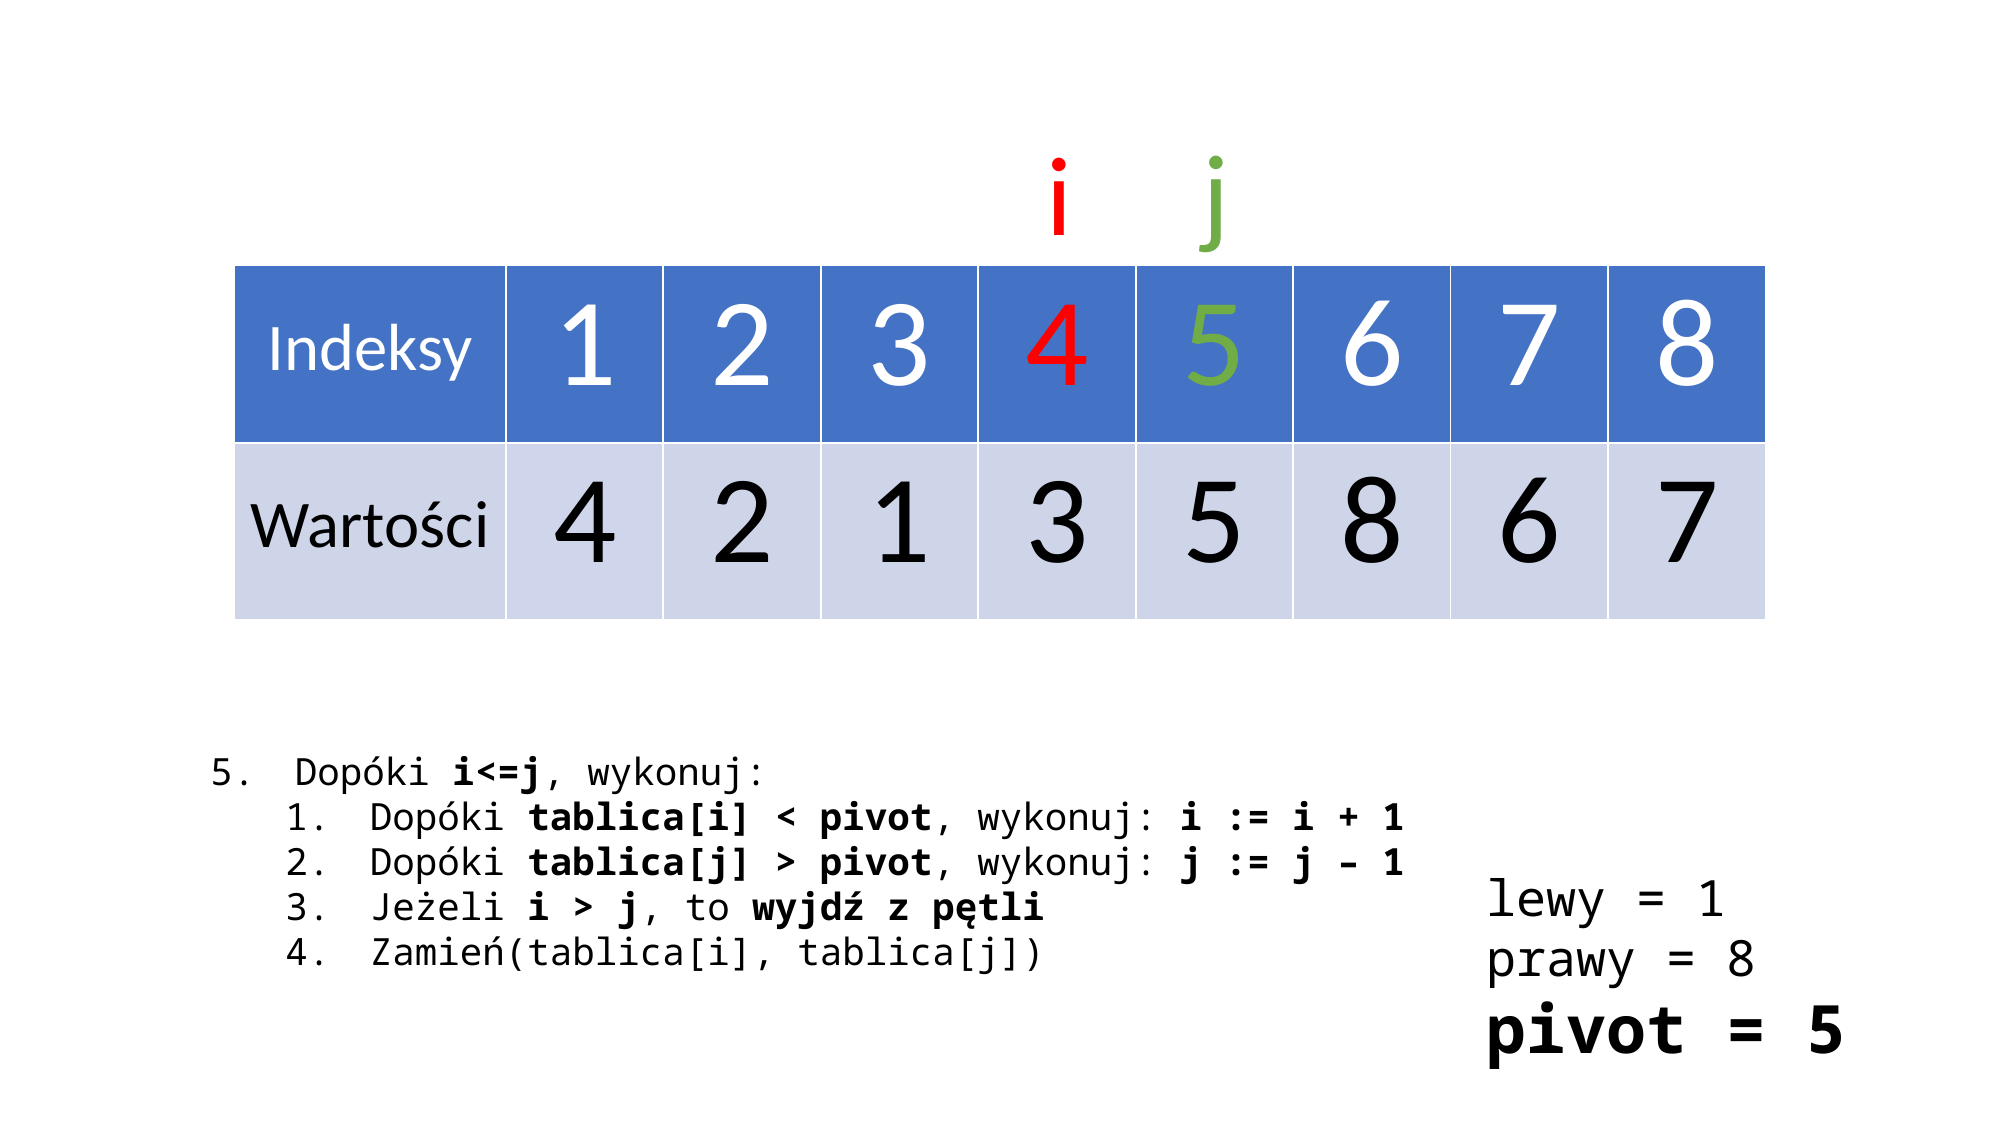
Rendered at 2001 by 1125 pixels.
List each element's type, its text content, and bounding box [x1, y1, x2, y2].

table_header 8 [1609, 266, 1765, 442]
table_header 7 [1451, 266, 1607, 442]
table_header 2 [664, 266, 820, 442]
table_header 5 [1137, 266, 1292, 442]
table_cell Wartości [235, 444, 505, 619]
table_cell 7 [1609, 444, 1765, 619]
table_header 3 [822, 266, 977, 442]
table_header 4 [979, 266, 1135, 442]
text_box j [1187, 113, 1246, 264]
table_cell 1 [822, 444, 977, 619]
table_cell 4 [507, 444, 662, 619]
table_cell 2 [664, 444, 820, 619]
table_cell 3 [979, 444, 1135, 619]
table_cell 8 [1294, 444, 1450, 619]
text_box lewy = 1 prawy = 8 pivot = 5 [1471, 859, 1862, 1075]
table_header 1 [507, 266, 662, 442]
table_cell 6 [1451, 444, 1607, 619]
text_box Dopóki i<=j, wykonuj: Dopóki tablica[i] < pivot, wykonuj: i := i + 1 Dopóki tablica[j] > pivot, wykonuj: j := j – 1 Jeżeli i > j, to wyjdź z pętli Zamień(tablica[i], tablica[j]) i := i + 1 j := j - 1 [195, 740, 1420, 1116]
table_cell 5 [1137, 444, 1292, 619]
text_box i [1031, 115, 1088, 266]
table_header Indeksy [235, 266, 505, 442]
table_header 6 [1294, 266, 1450, 442]
